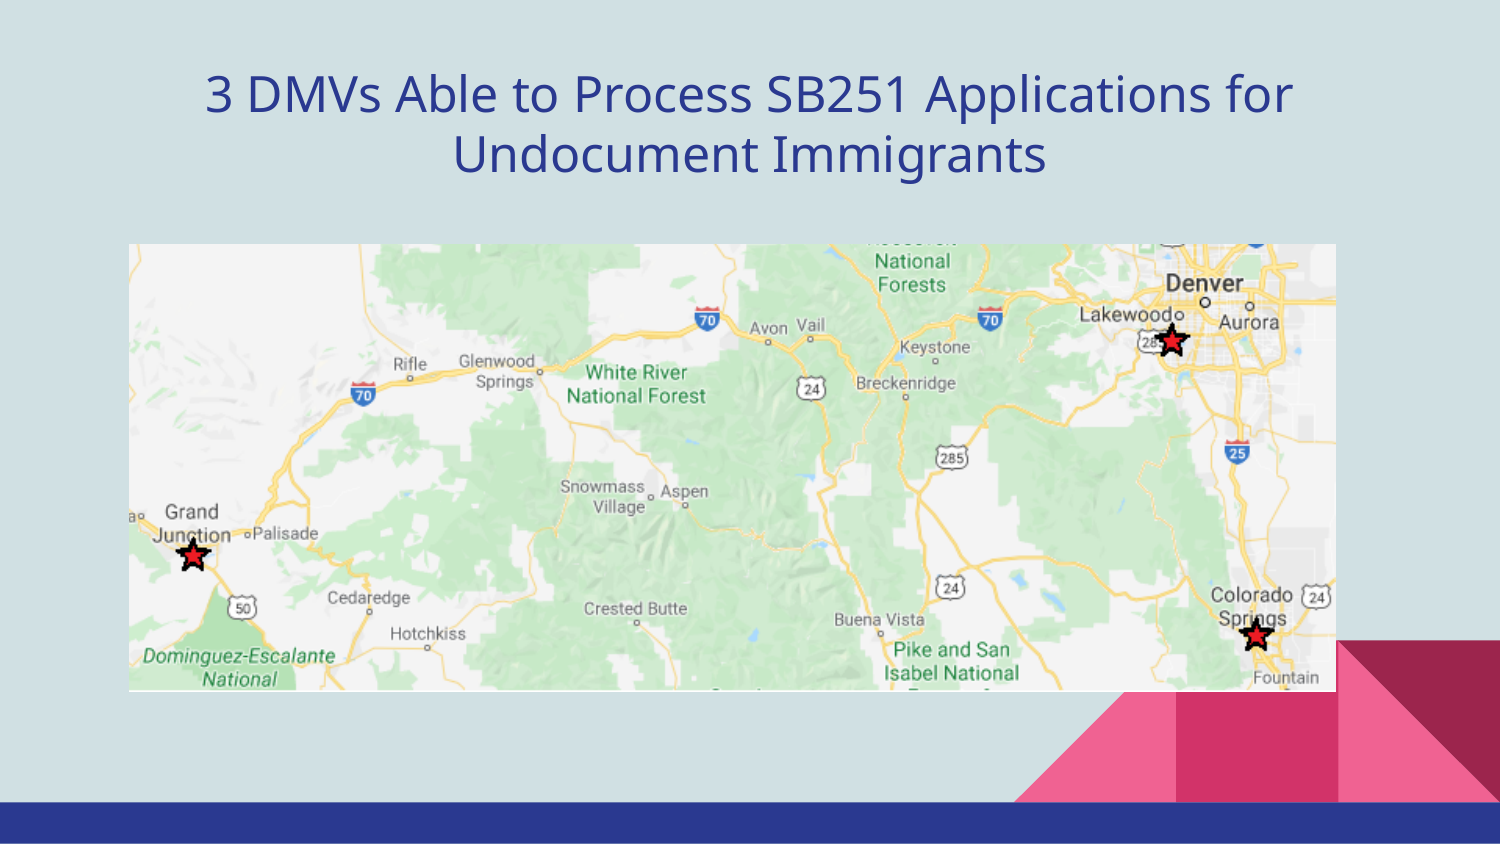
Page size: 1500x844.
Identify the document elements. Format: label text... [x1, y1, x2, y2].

picture [129, 243, 1336, 692]
title 3 DMVs Able to Process SB251 Applications for Undocument Immigrants [51, 47, 1449, 148]
